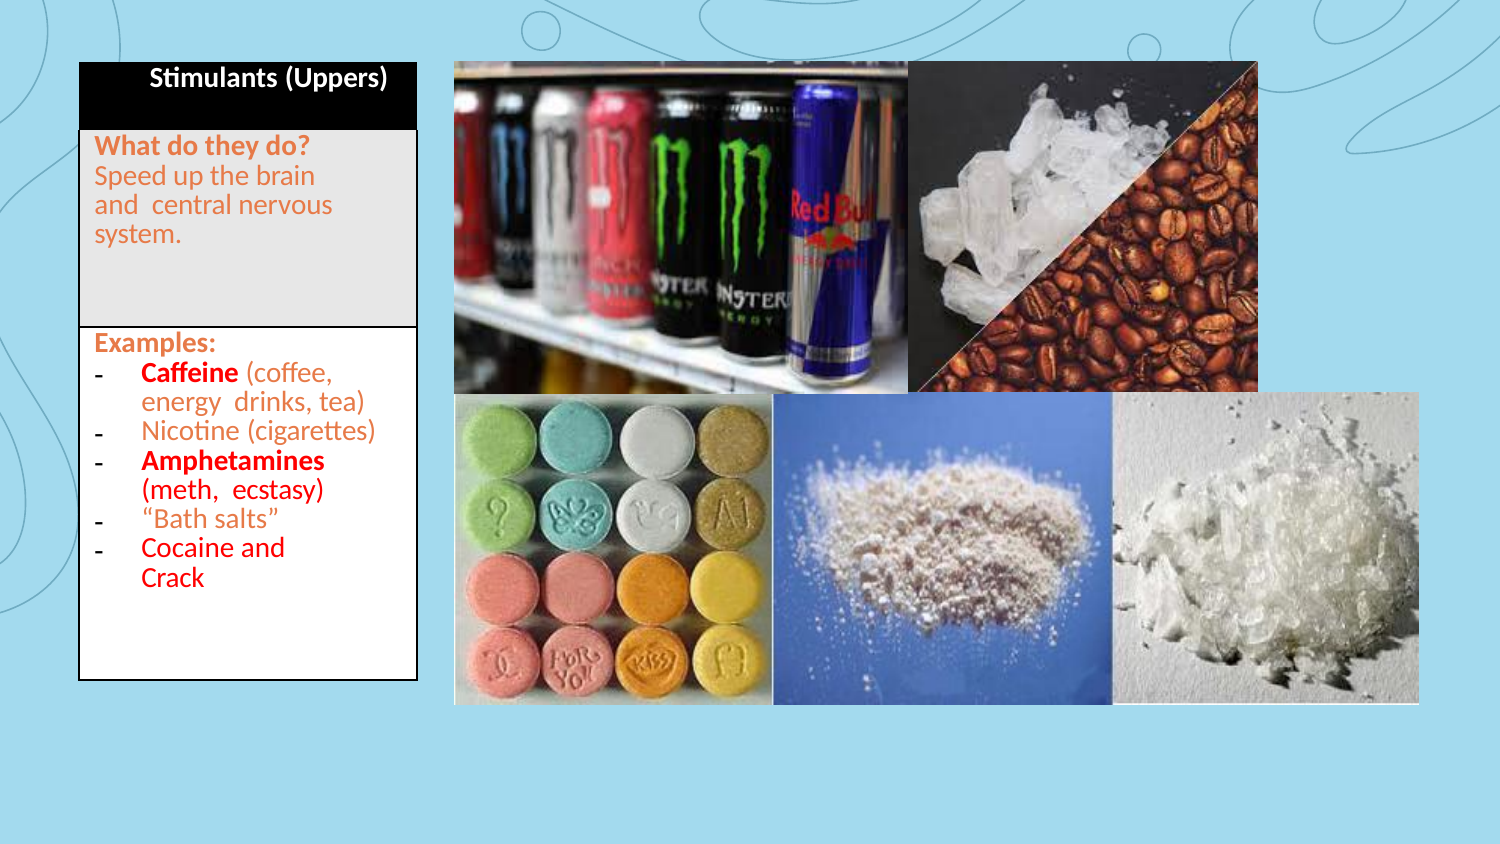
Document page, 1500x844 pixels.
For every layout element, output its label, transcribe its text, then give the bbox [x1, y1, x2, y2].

table_cell Examples: Caffeine (coffee, energy drinks, tea) Nicotine (cigarettes) Amphetamines (meth, ecstasy) “Bath salts” Cocaine and Crack [80, 328, 416, 679]
picture [454, 61, 1419, 705]
table_cell What do they do? Speed up the brain and central nervous system. [80, 130, 416, 326]
table_header Stimulants (Uppers) [79, 62, 417, 130]
